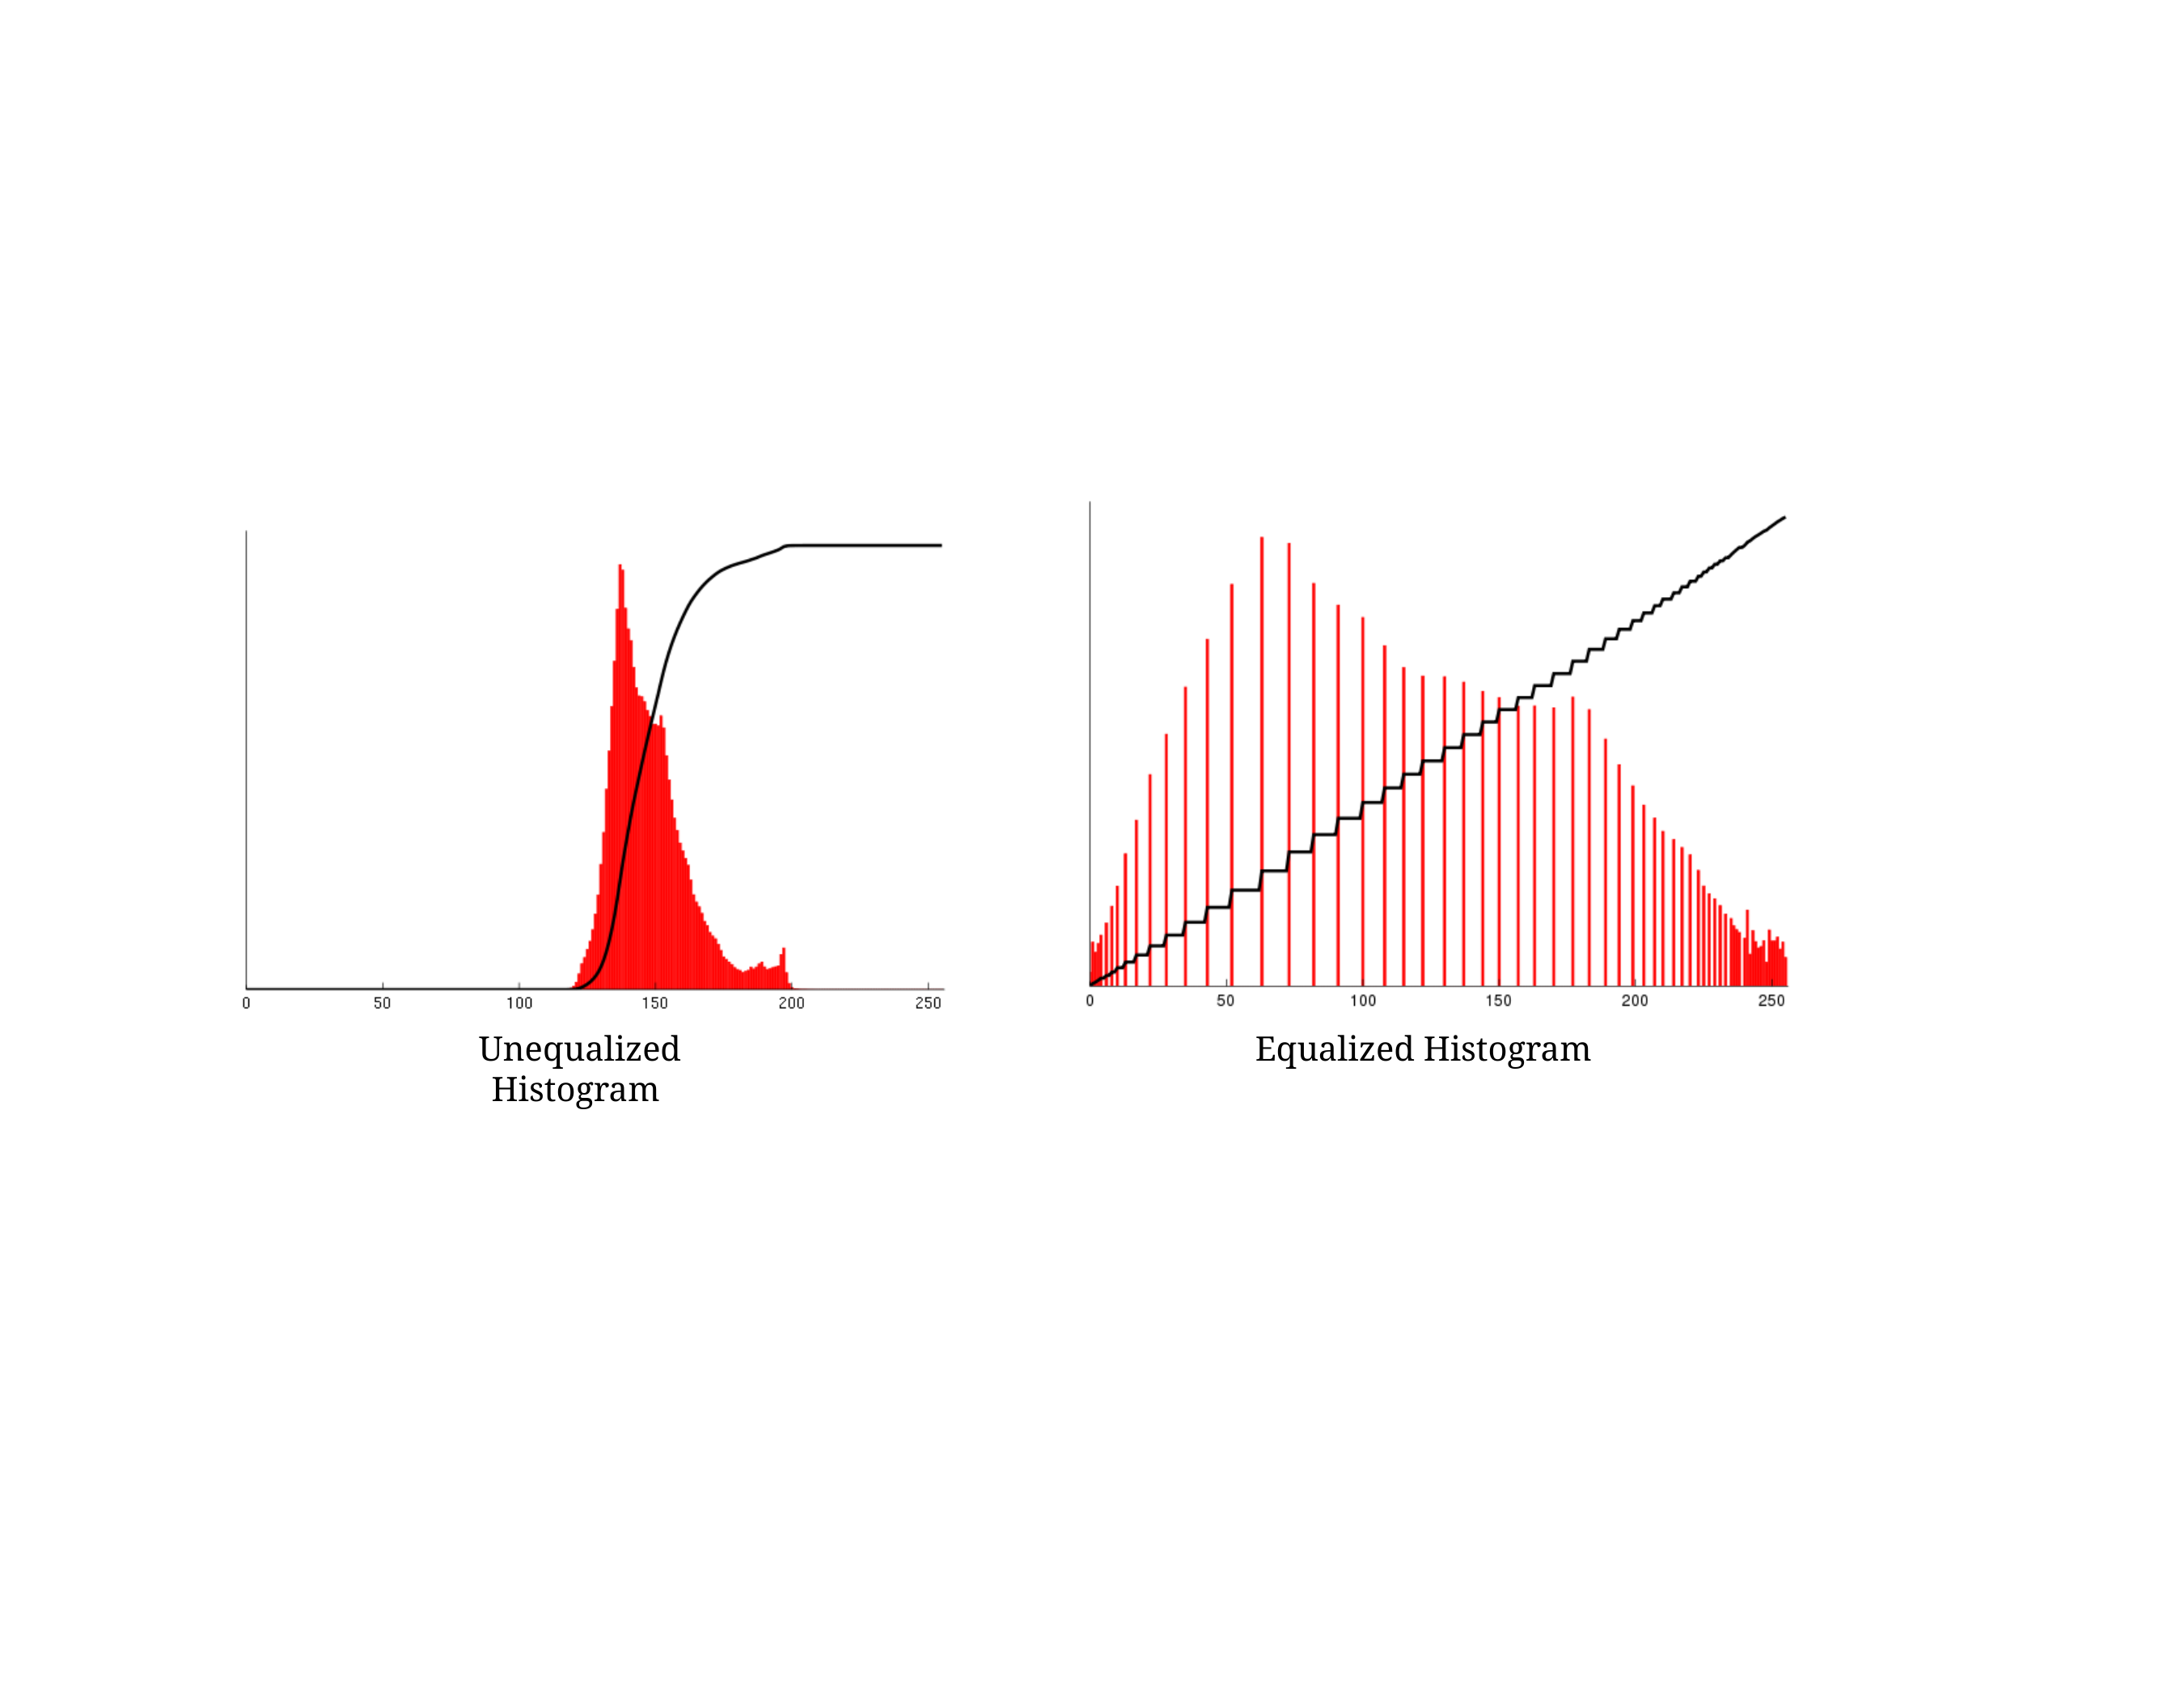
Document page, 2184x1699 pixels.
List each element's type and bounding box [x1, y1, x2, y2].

text_box [129, 457, 1882, 1099]
